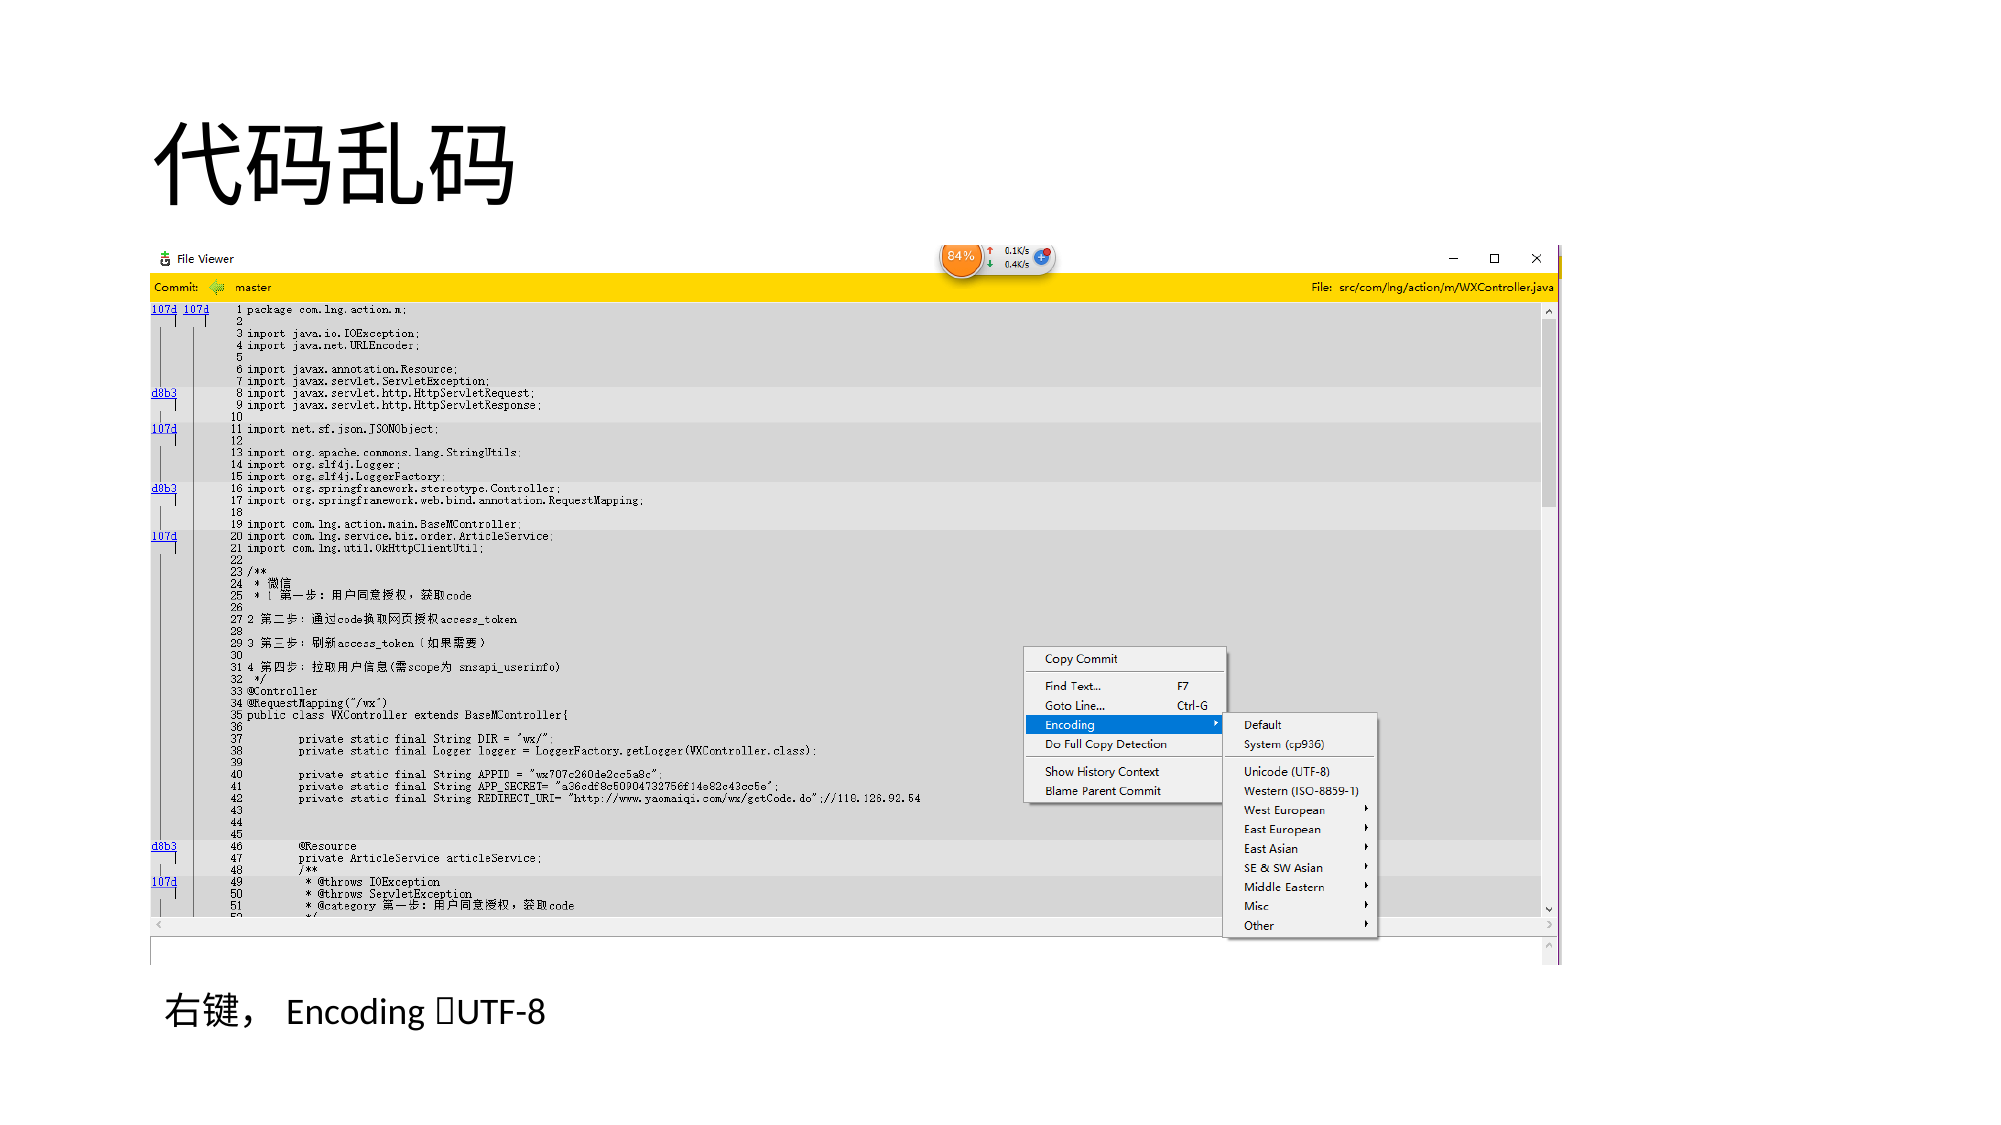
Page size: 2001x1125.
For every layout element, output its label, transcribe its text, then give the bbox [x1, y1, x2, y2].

text_box 右键，Encoding UTF-8 [149, 979, 1095, 1040]
picture [149, 245, 1562, 965]
title 代码乱码 [137, 59, 1863, 278]
